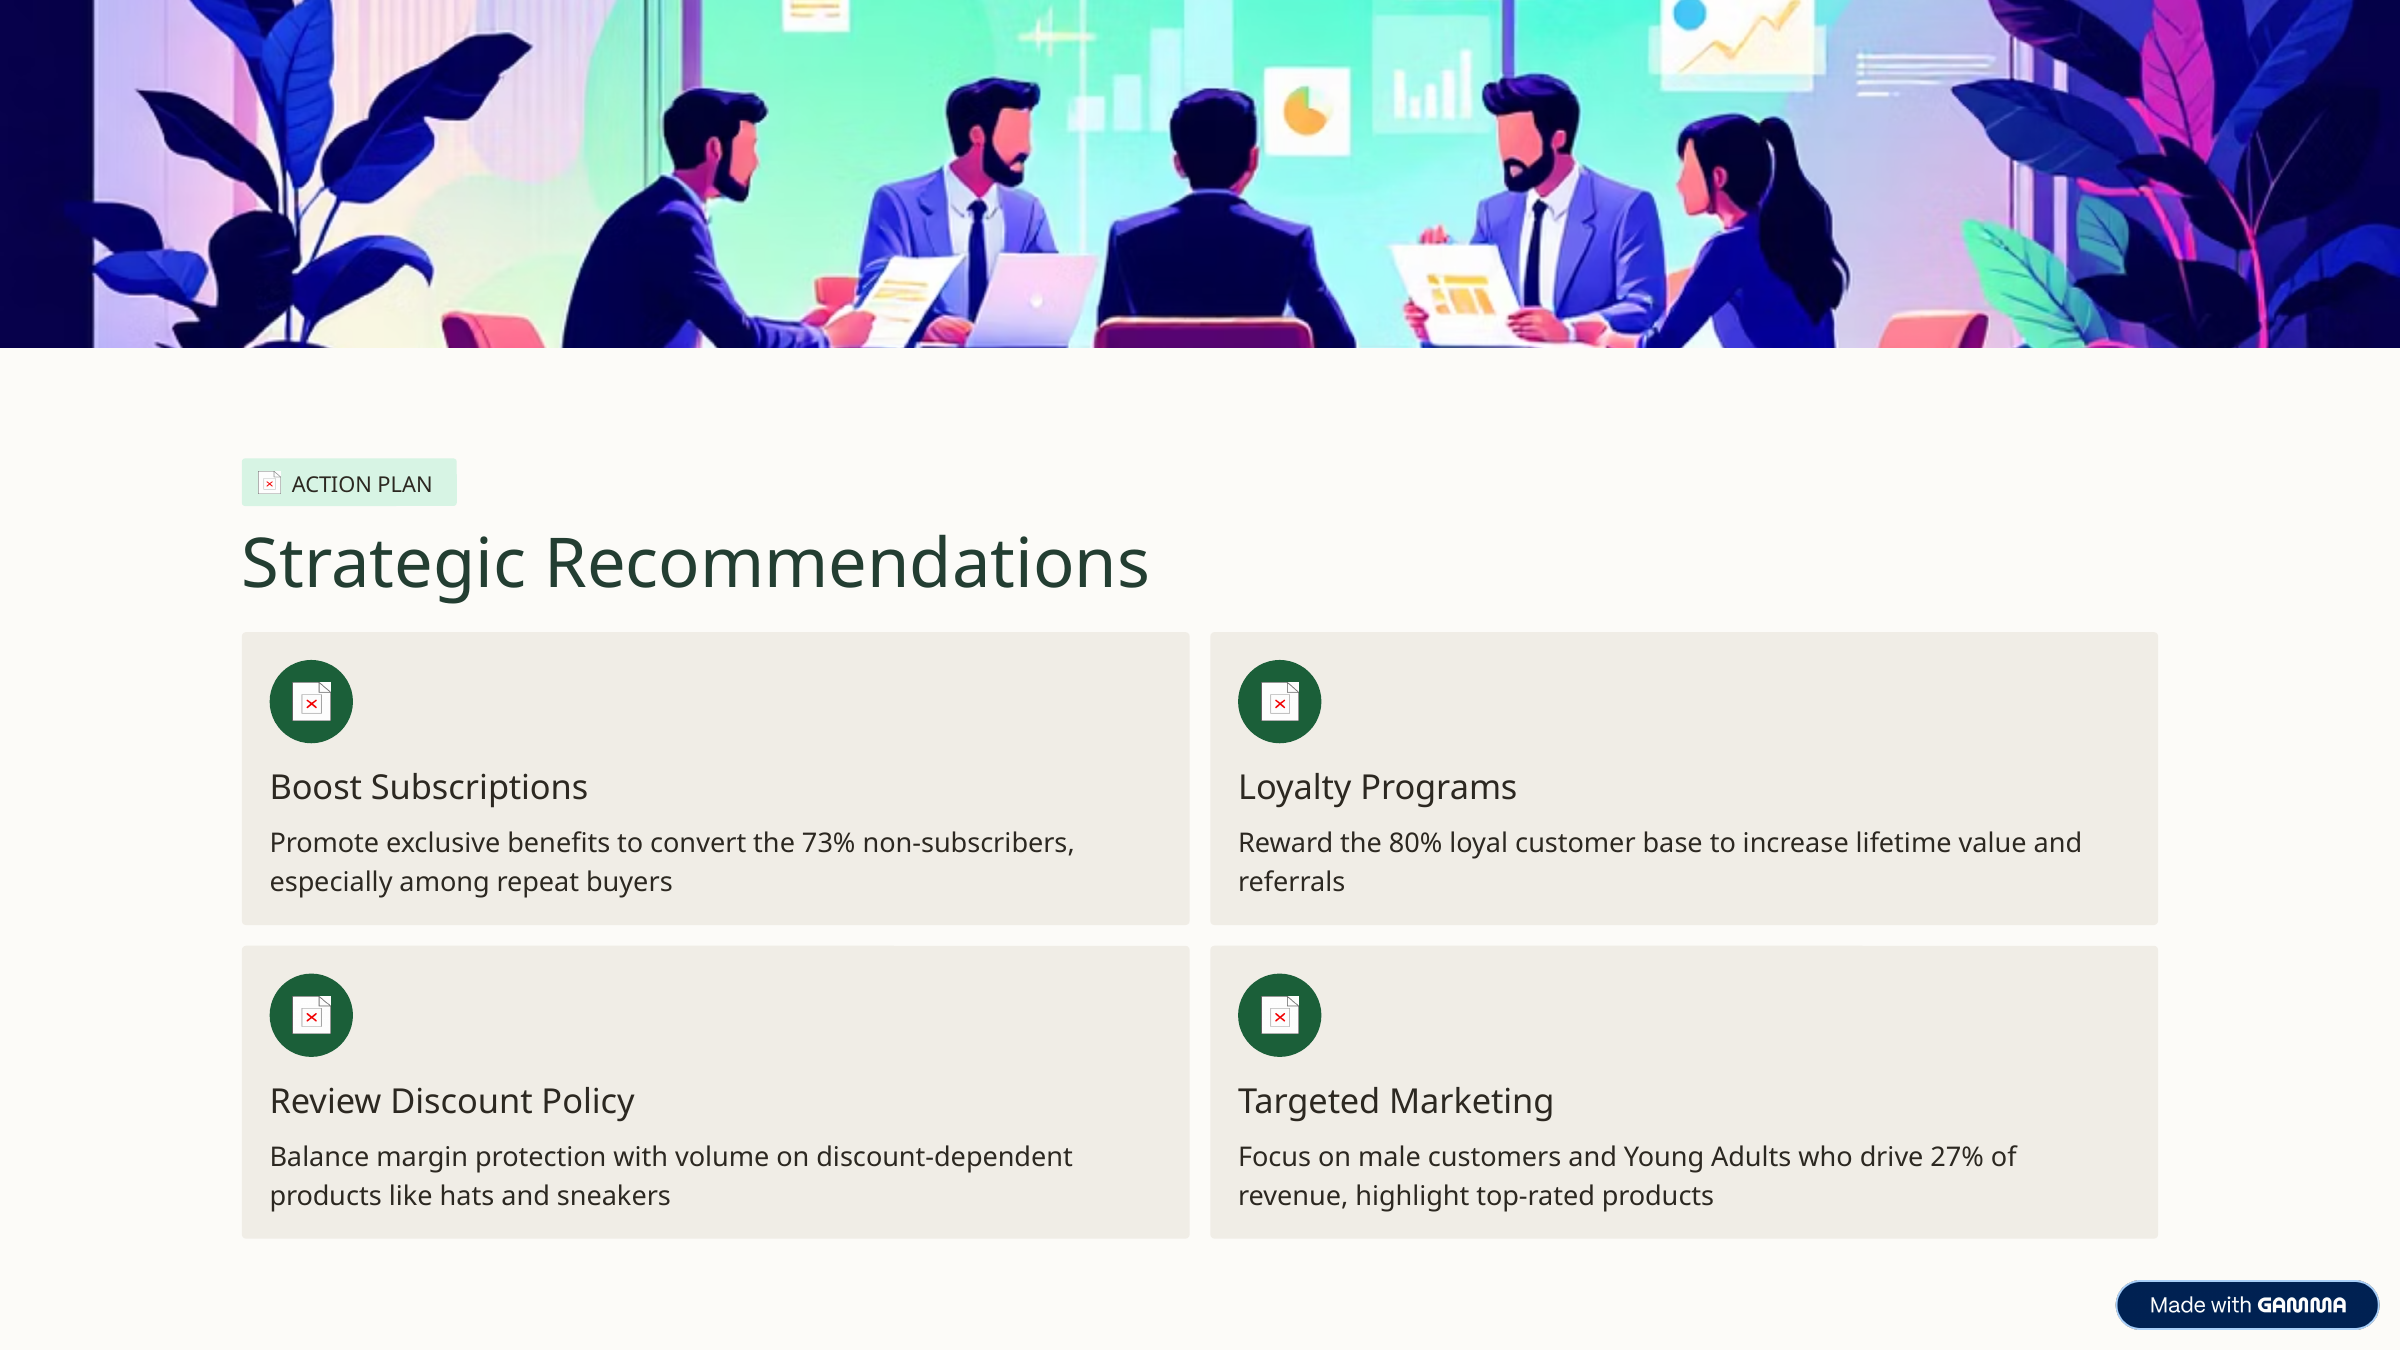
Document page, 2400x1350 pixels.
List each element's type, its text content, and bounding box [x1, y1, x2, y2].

text_box [1238, 973, 1322, 1057]
text_box [269, 659, 353, 744]
text_box [241, 458, 457, 507]
text_box [1210, 632, 2159, 926]
text_box Loyalty Programs [1238, 763, 1586, 808]
text_box Focus on male customers and Young Adults who drive 27% of revenue, highlight top-rated products [1238, 1133, 2131, 1211]
picture [1260, 996, 1299, 1034]
picture [0, 0, 2400, 348]
text_box Balance margin protection with volume on discount-dependent products like hats and sneakers [269, 1133, 1162, 1211]
text_box Review Discount Policy [269, 1077, 633, 1121]
text_box Promote exclusive benefits to convert the 73% non-subscribers, especially among repeat buyers [269, 819, 1162, 898]
text_box Targeted Marketing [1238, 1077, 1586, 1121]
picture [292, 996, 331, 1034]
text_box [1238, 659, 1322, 744]
text_box Strategic Recommendations [241, 514, 1117, 602]
picture [1260, 682, 1299, 721]
text_box Boost Subscriptions [269, 763, 617, 808]
text_box Reward the 80% loyal customer base to increase lifetime value and referrals [1238, 819, 2131, 898]
text_box ACTION PLAN [291, 466, 441, 498]
text_box [241, 632, 1190, 926]
text_box [241, 945, 1190, 1239]
picture [2106, 1271, 2389, 1339]
text_box [269, 973, 353, 1057]
picture [258, 471, 281, 494]
picture [292, 682, 331, 721]
text_box [1210, 945, 2159, 1239]
